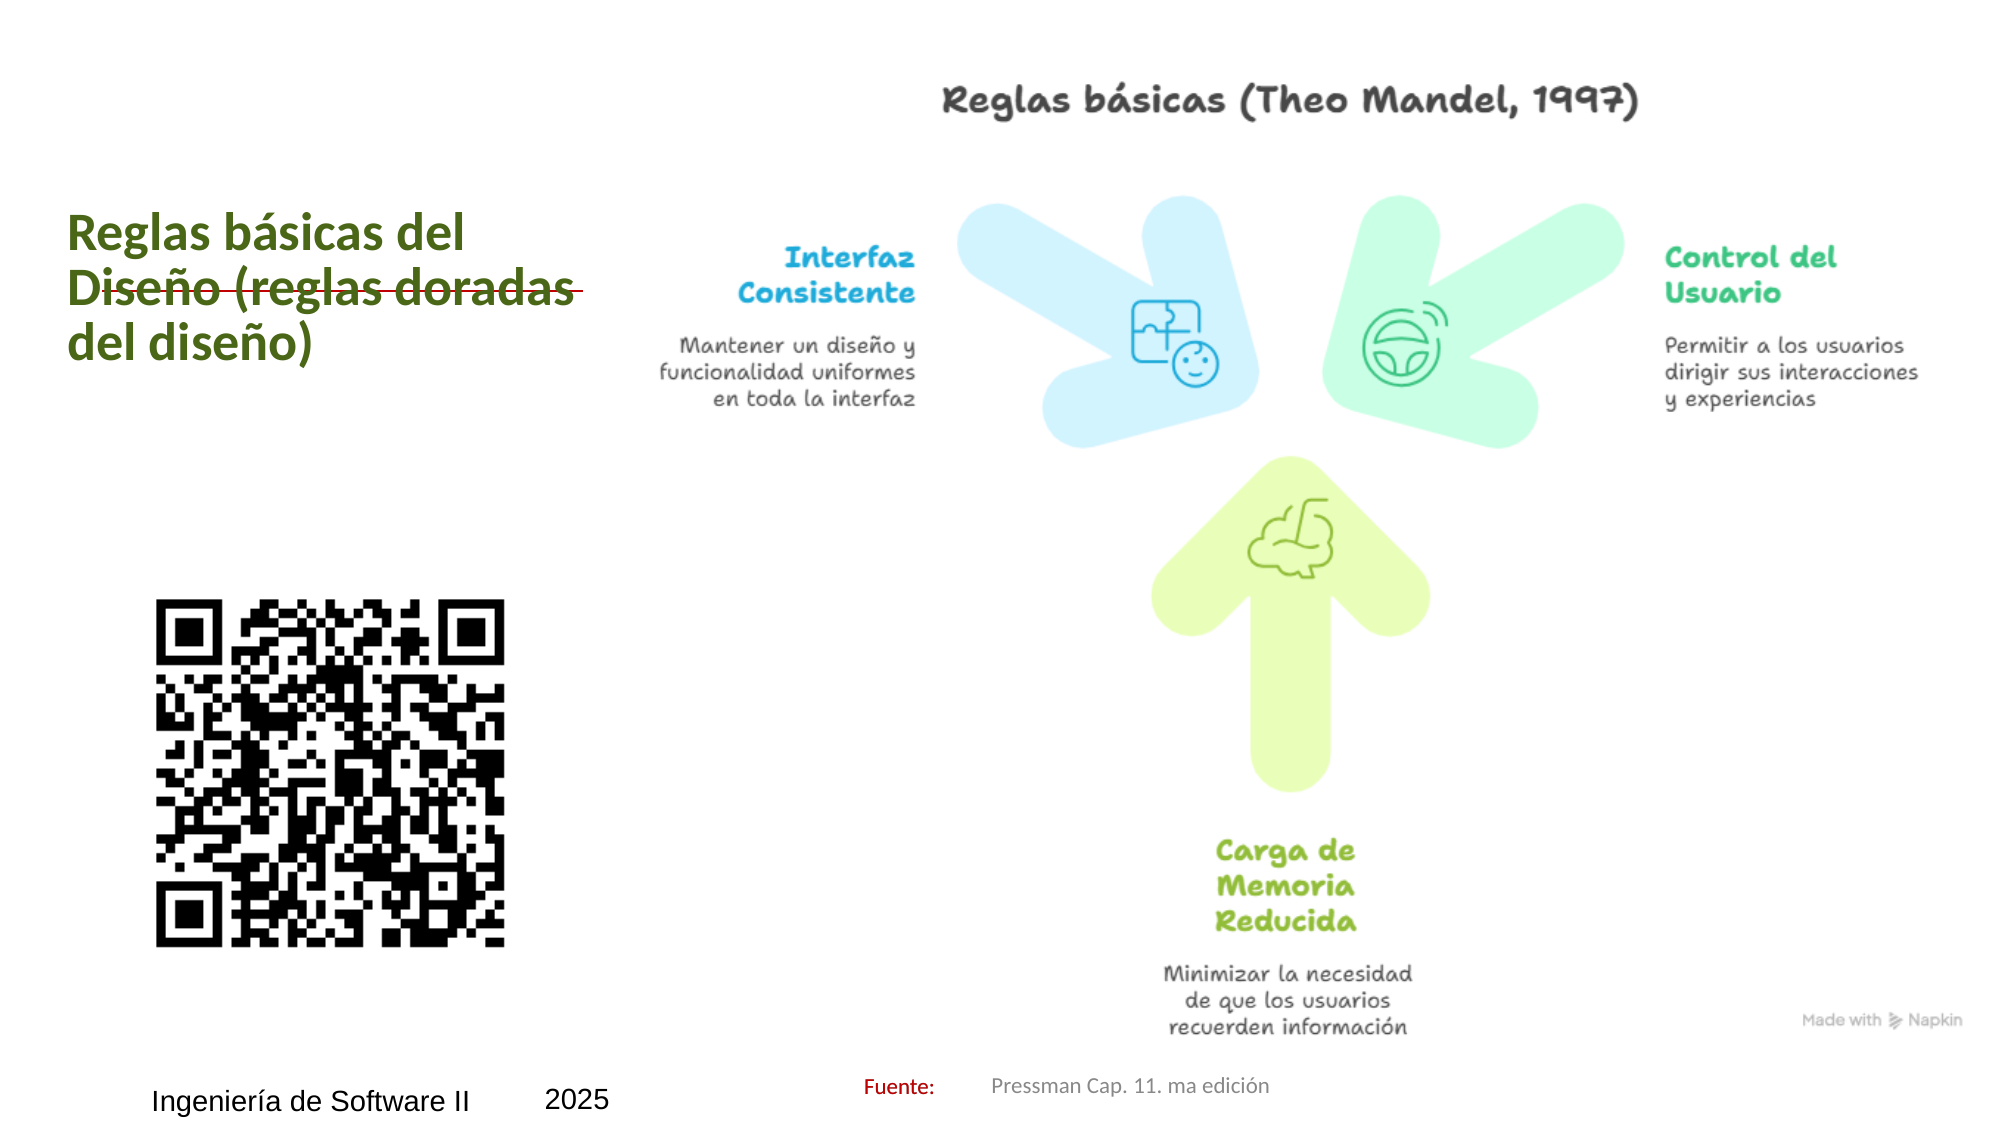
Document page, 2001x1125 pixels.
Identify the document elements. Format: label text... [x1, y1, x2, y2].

picture [119, 562, 542, 985]
list Pressman Cap. 11. ma edición [976, 1068, 1332, 1118]
title Reglas básicas del Diseño (reglas doradas del diseño) [52, 196, 578, 382]
picture [583, 0, 2000, 1061]
